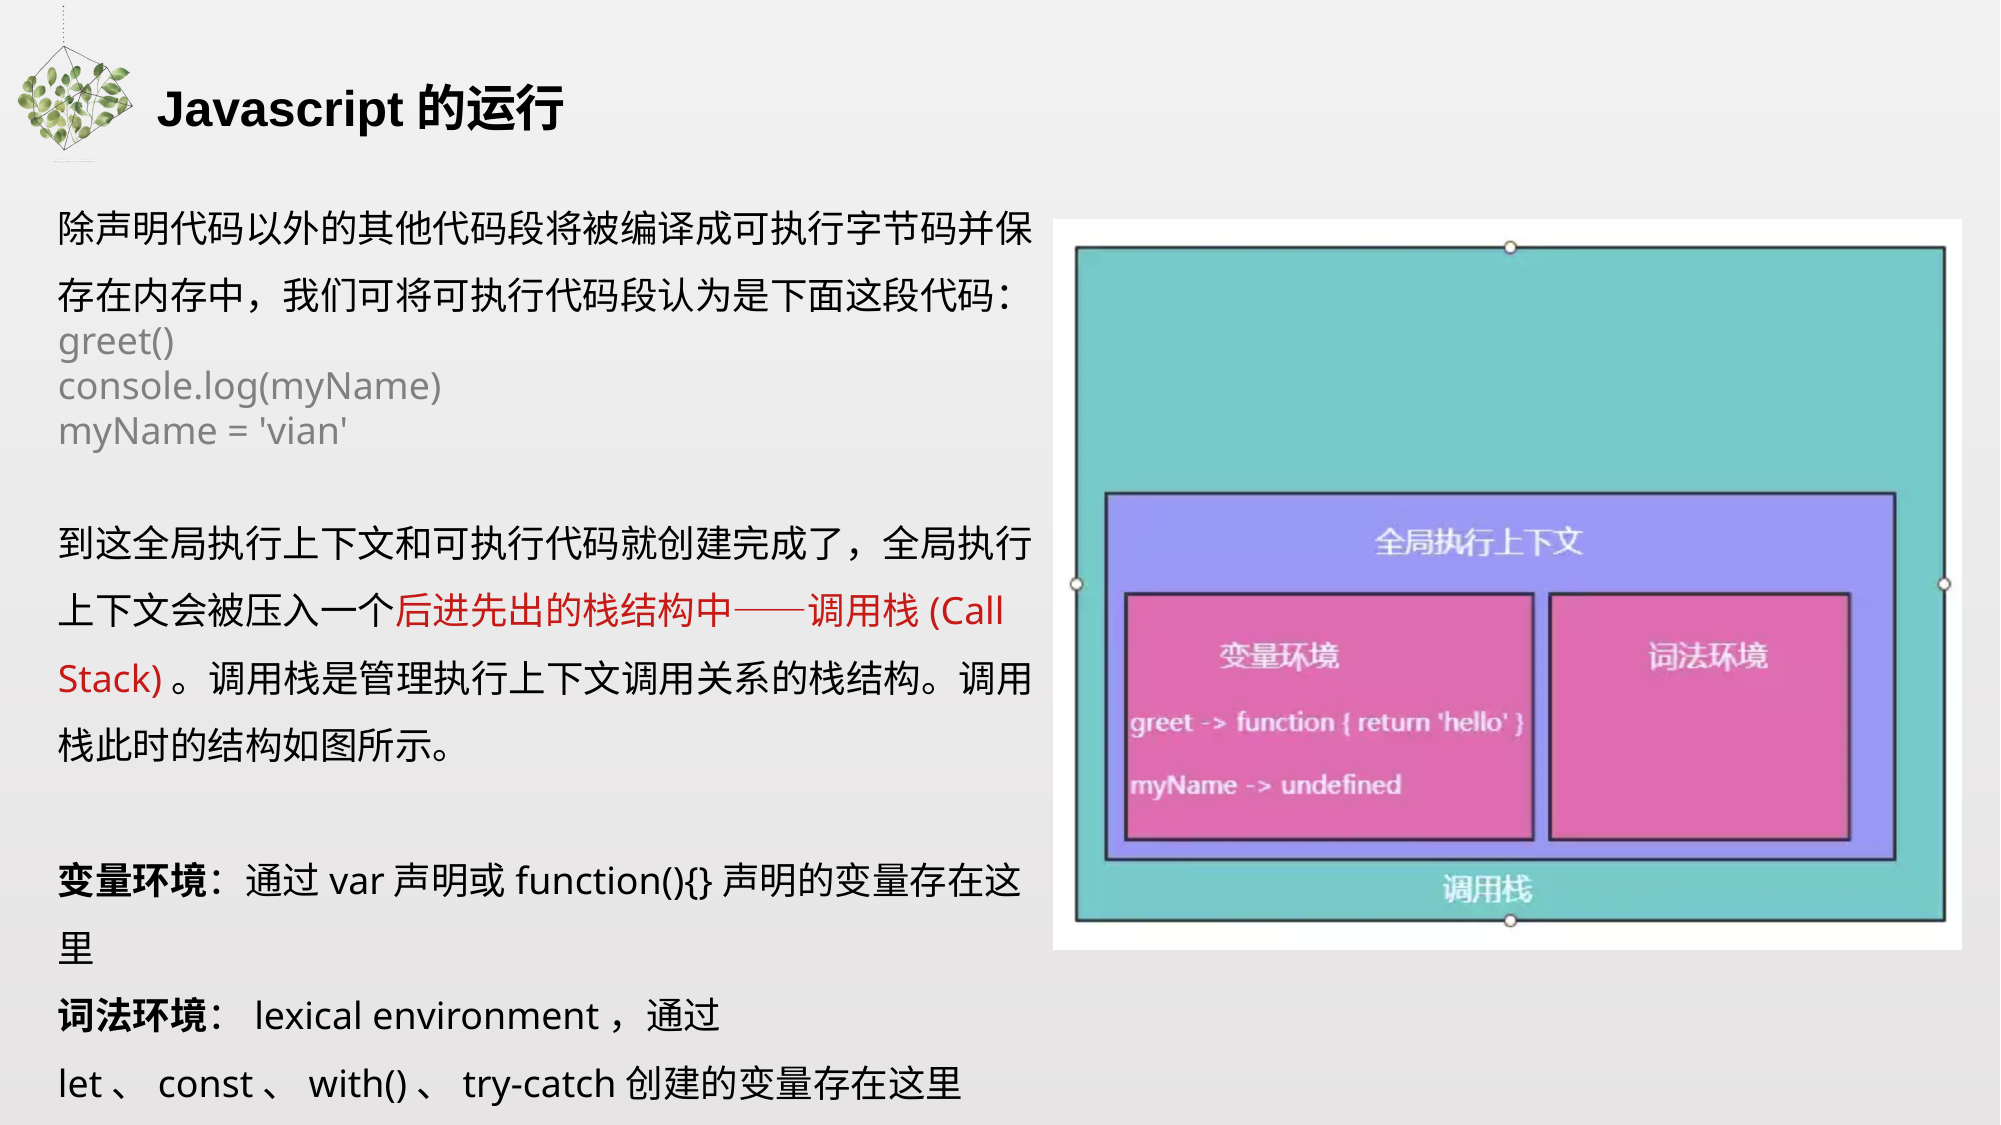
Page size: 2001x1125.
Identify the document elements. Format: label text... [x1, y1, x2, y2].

picture [1053, 219, 1962, 950]
text_box 除声明代码以外的其他代码段将被编译成可执行字节码并保存在内存中，我们可将可执行代码段认为是下面这段代码： greet() console.log(myName) myName = 'vian' 到这全局执行上下文和可执行代码就创建完成了，全局执行上下文会被压入一个后进先出的栈结构中——调用栈(Call Stack)。调用栈是管理执行上下文调用关系的栈结构。调用栈此时的结构如图所示。 变量环境：通过var声明或function(){}声明的变量存在这里 词法环境：lexical environment，通过let、const、with()、try-catch创建的变量存在这里 [43, 175, 1054, 1113]
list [0, 0, 149, 179]
title Javascript的运行 [149, 62, 1851, 150]
